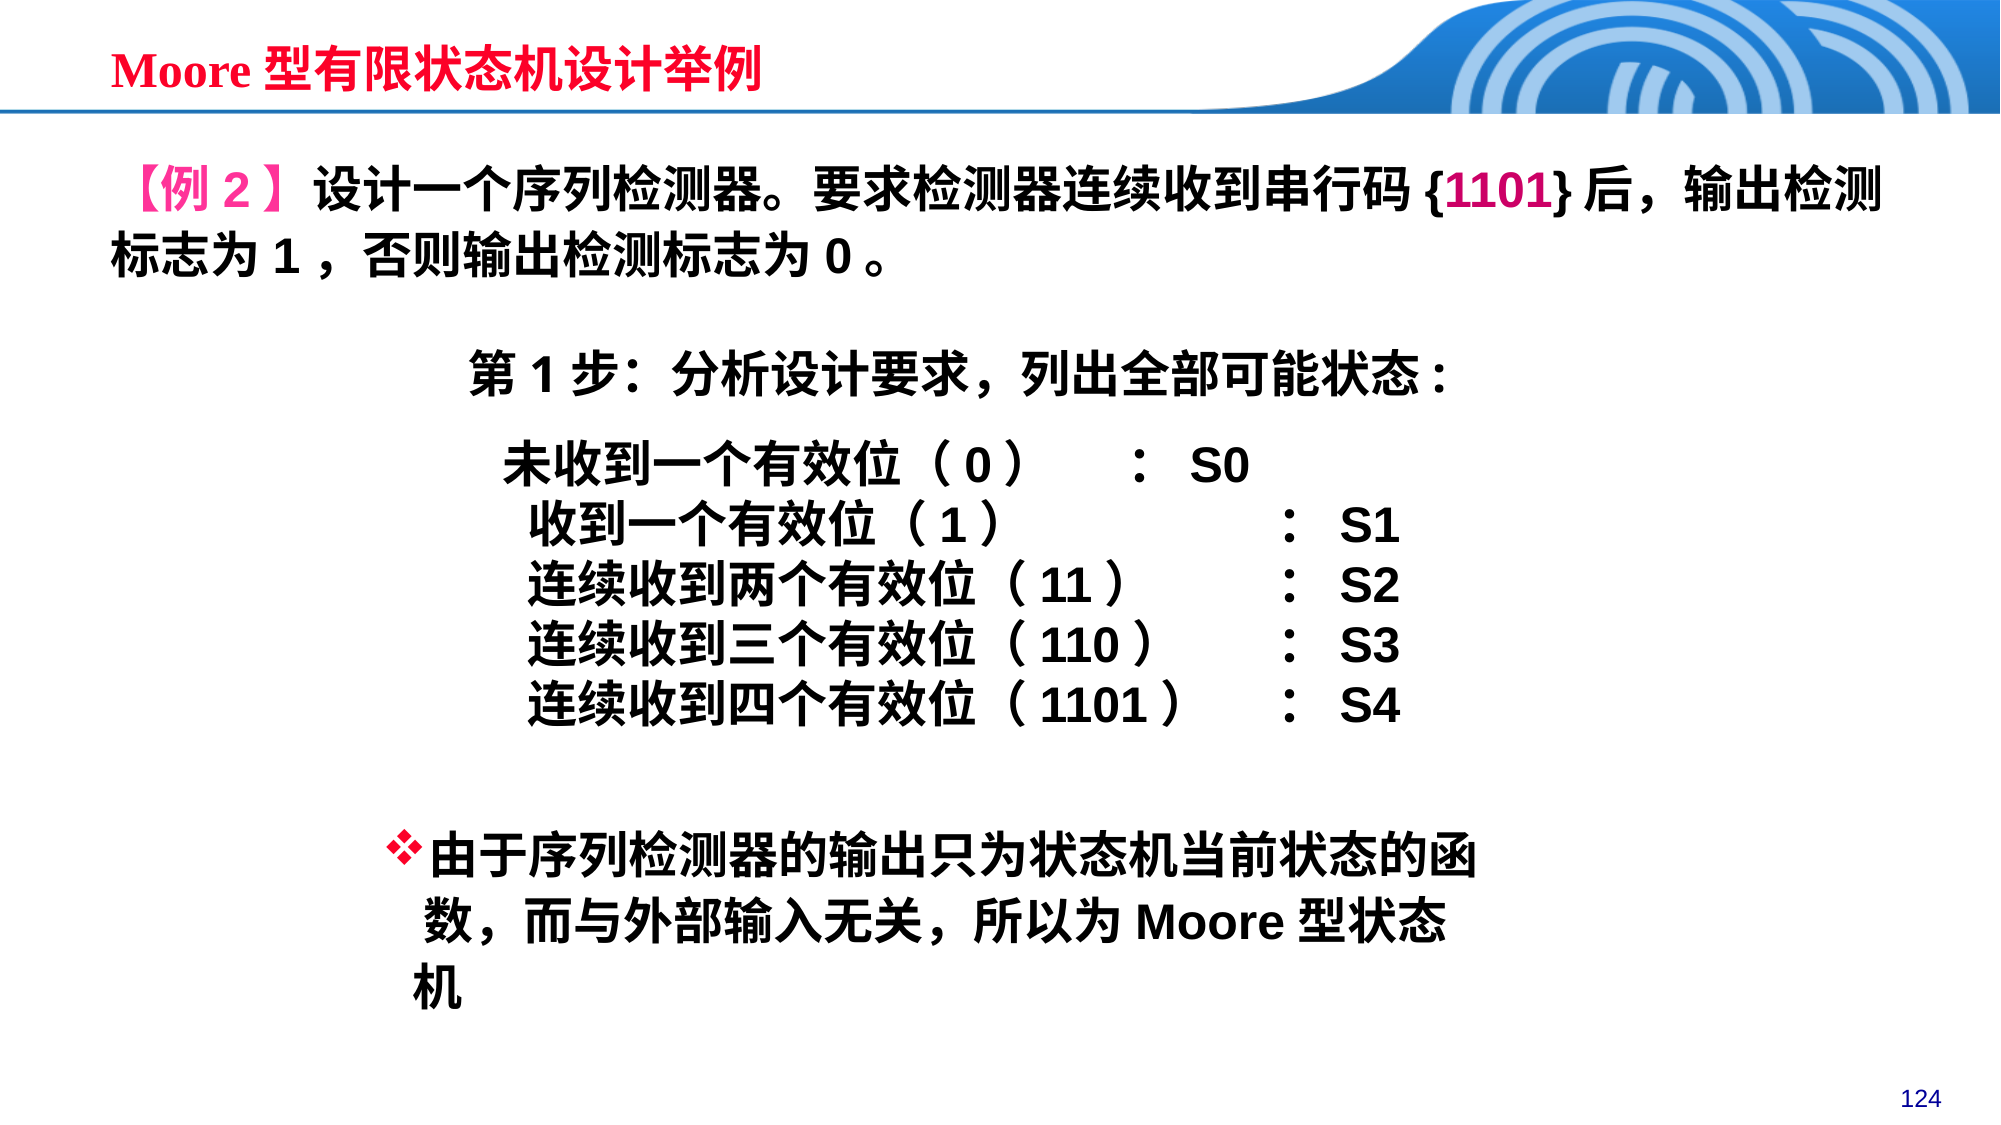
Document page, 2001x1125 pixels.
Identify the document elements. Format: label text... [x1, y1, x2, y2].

title Moore型有限状态机设计举例 [99, 40, 1226, 103]
picture [0, 0, 2000, 114]
text_box 第1步：分析设计要求，列出全部可能状态: 未收到一个有效位（0） ：S0 收到一个有效位（1） ：S1 连续收到两个有效位（11） ：S2 连续收到三个有效位（110） ：S3 连续收到四个有效位（1101） ：S4 [453, 334, 1633, 800]
list 【例2】设计一个序列检测器。要求检测器连续收到串行码{1101}后，输出检测标志为1，否则输出检测标志为0。 [99, 147, 1899, 290]
text_box 由于序列检测器的输出只为状态机当前状态的函 数，而与外部输入无关，所以为Moore型状态机 [367, 810, 1508, 1024]
